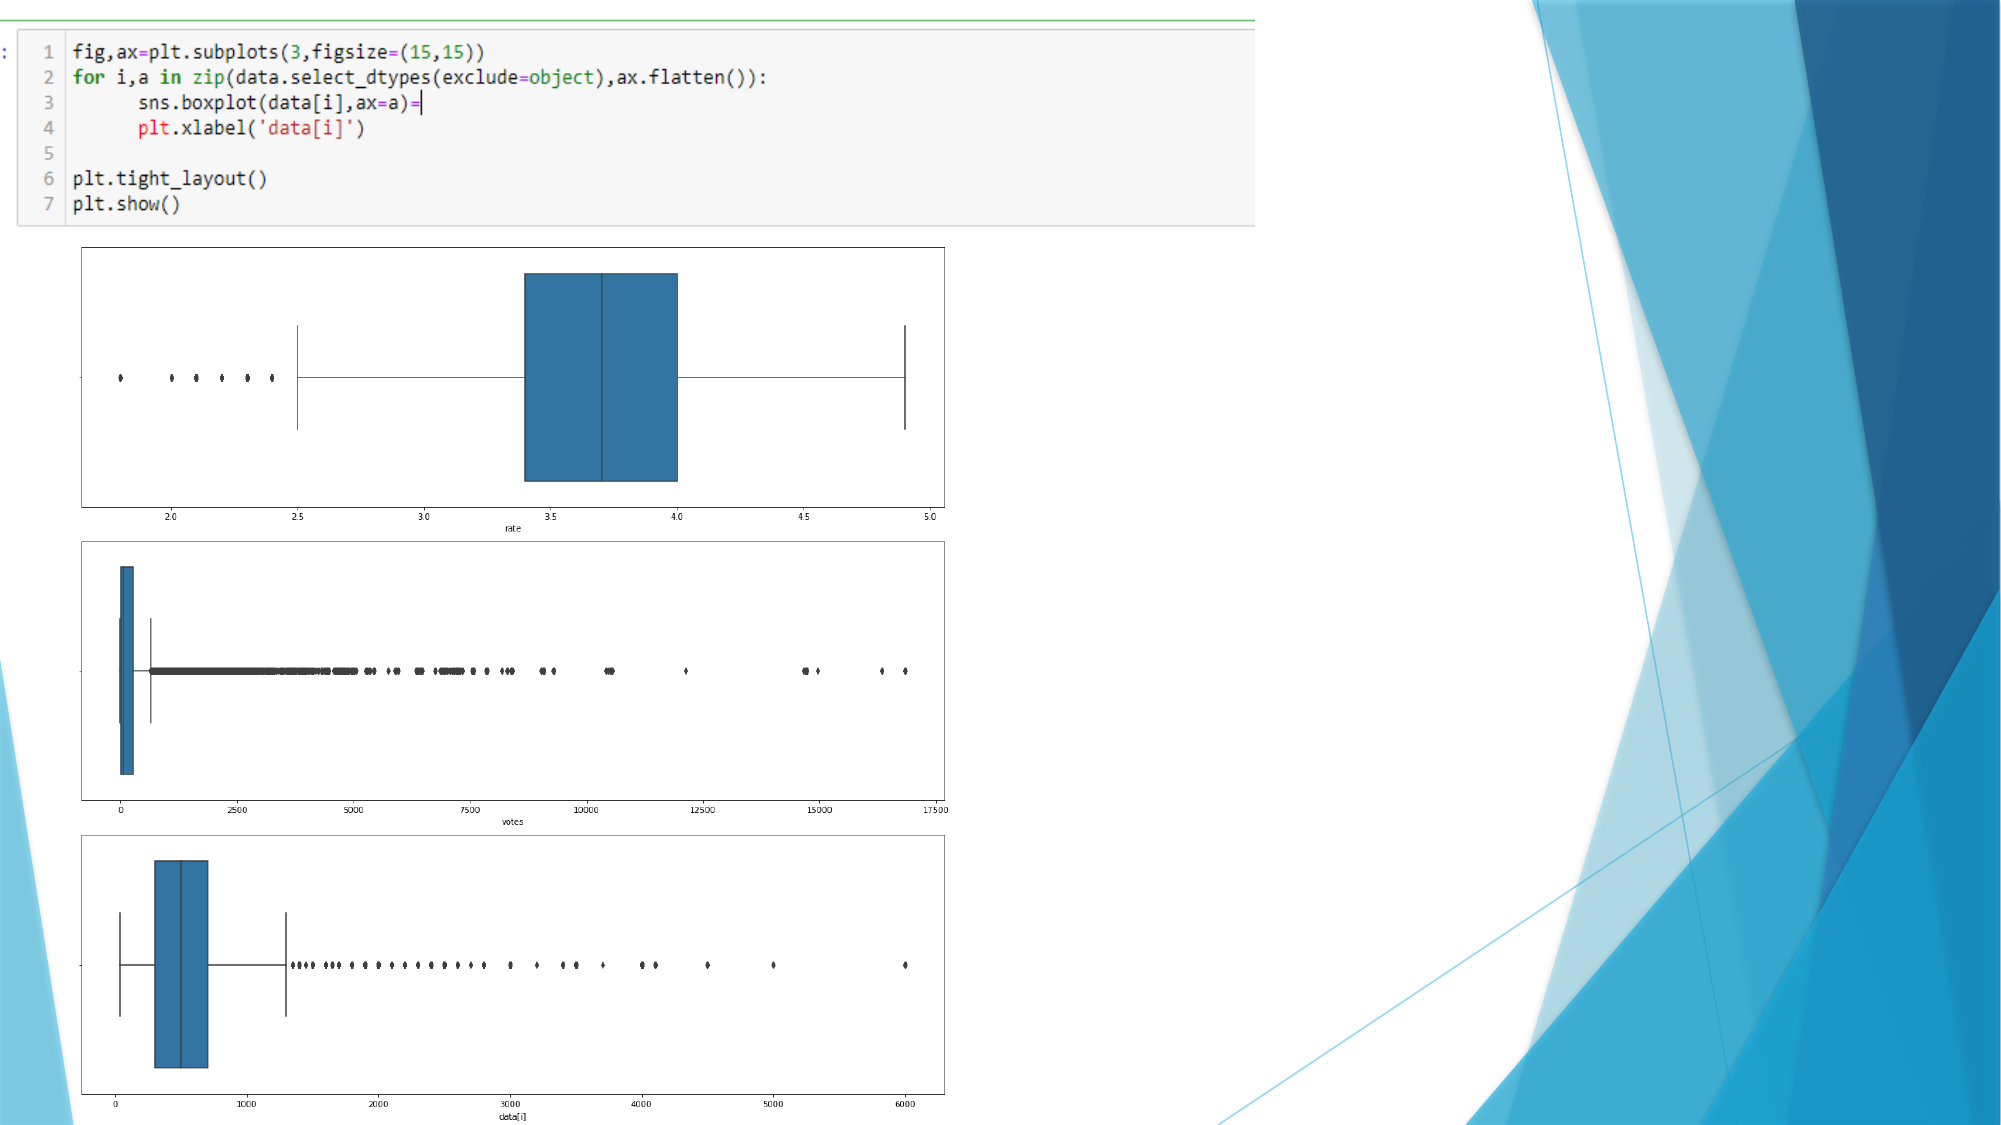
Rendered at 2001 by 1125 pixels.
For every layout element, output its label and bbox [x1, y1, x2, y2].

picture [72, 241, 955, 1125]
picture [0, 10, 1256, 230]
